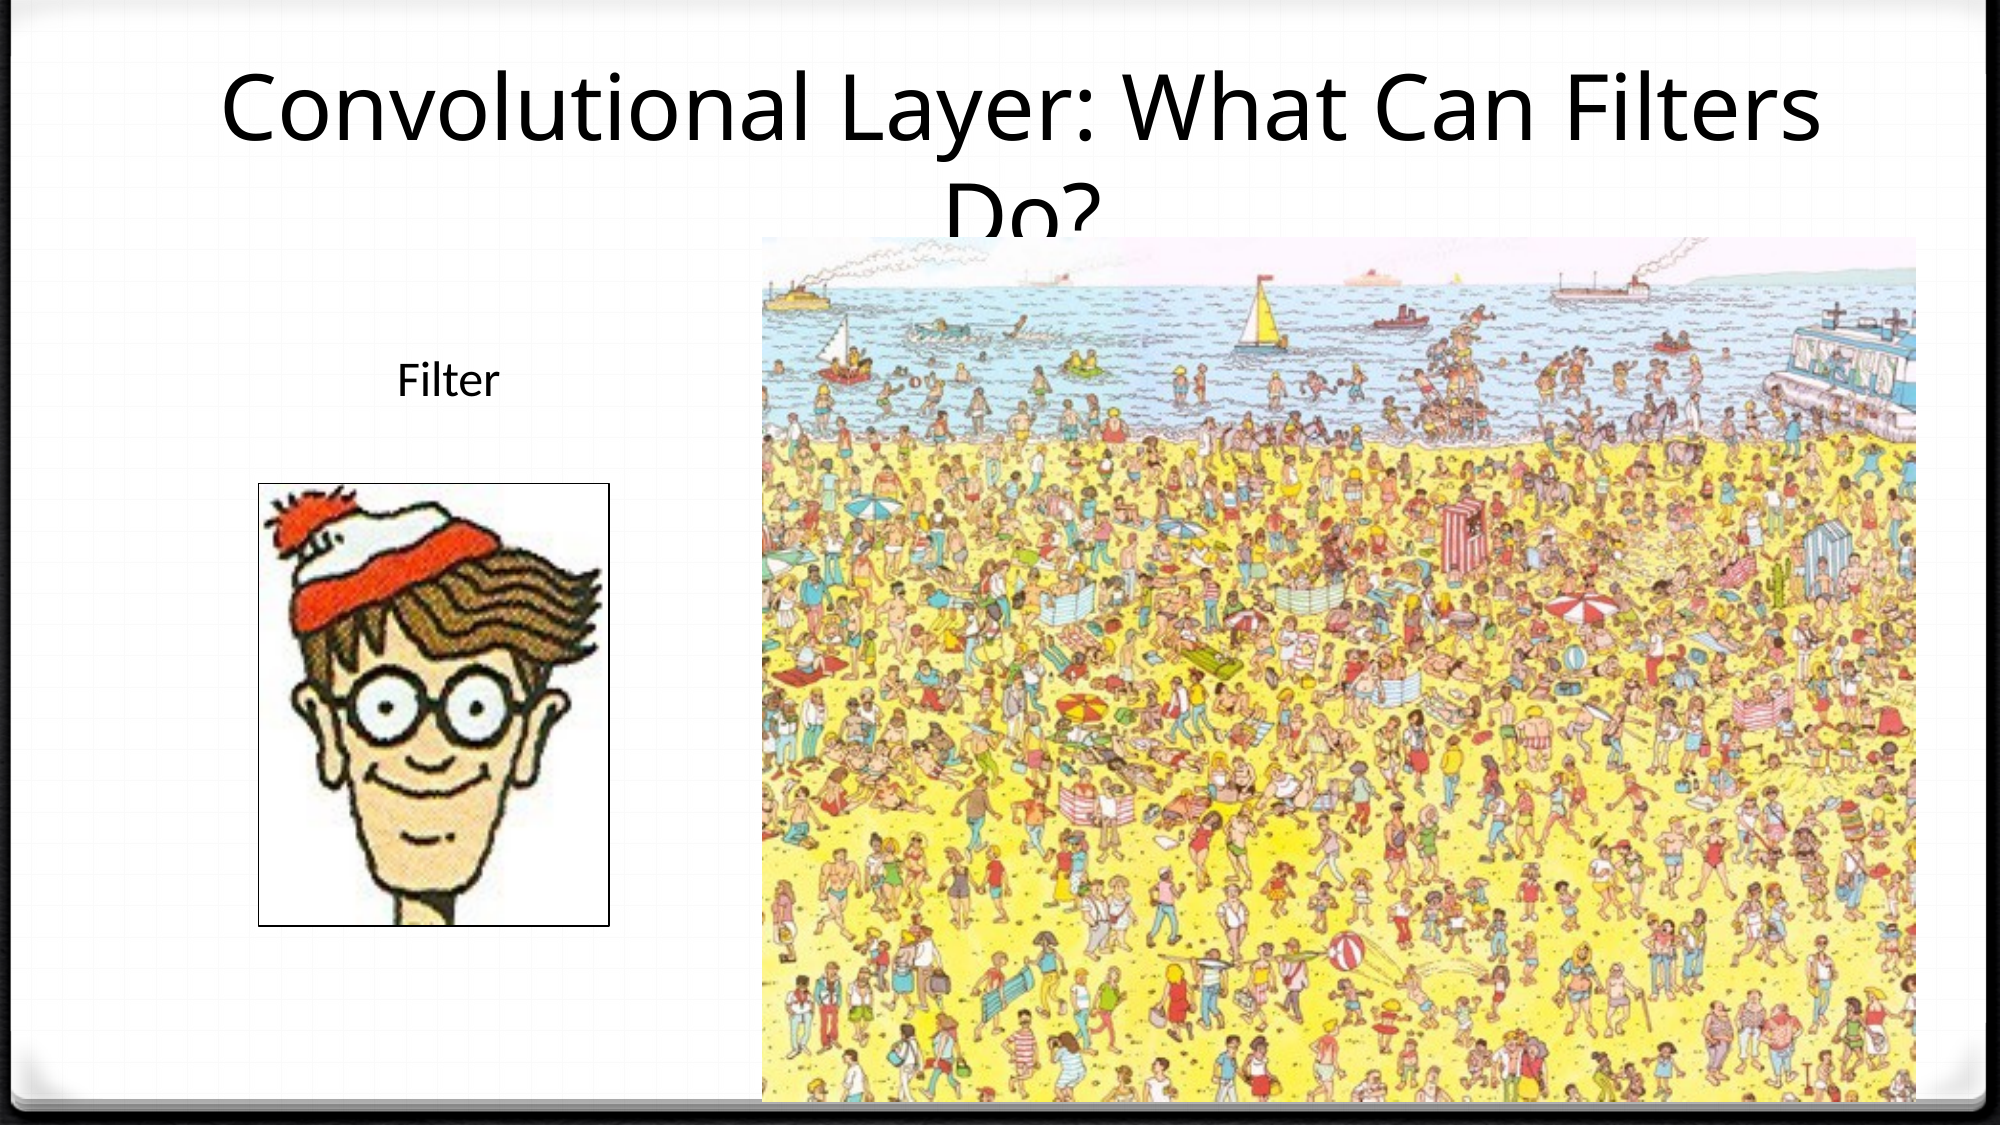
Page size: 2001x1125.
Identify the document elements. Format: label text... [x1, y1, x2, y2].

title Convolutional Layer: What Can Filters Do? [150, 46, 1891, 269]
picture [0, 0, 2000, 1125]
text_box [257, 482, 611, 928]
text_box Filter [395, 344, 504, 407]
